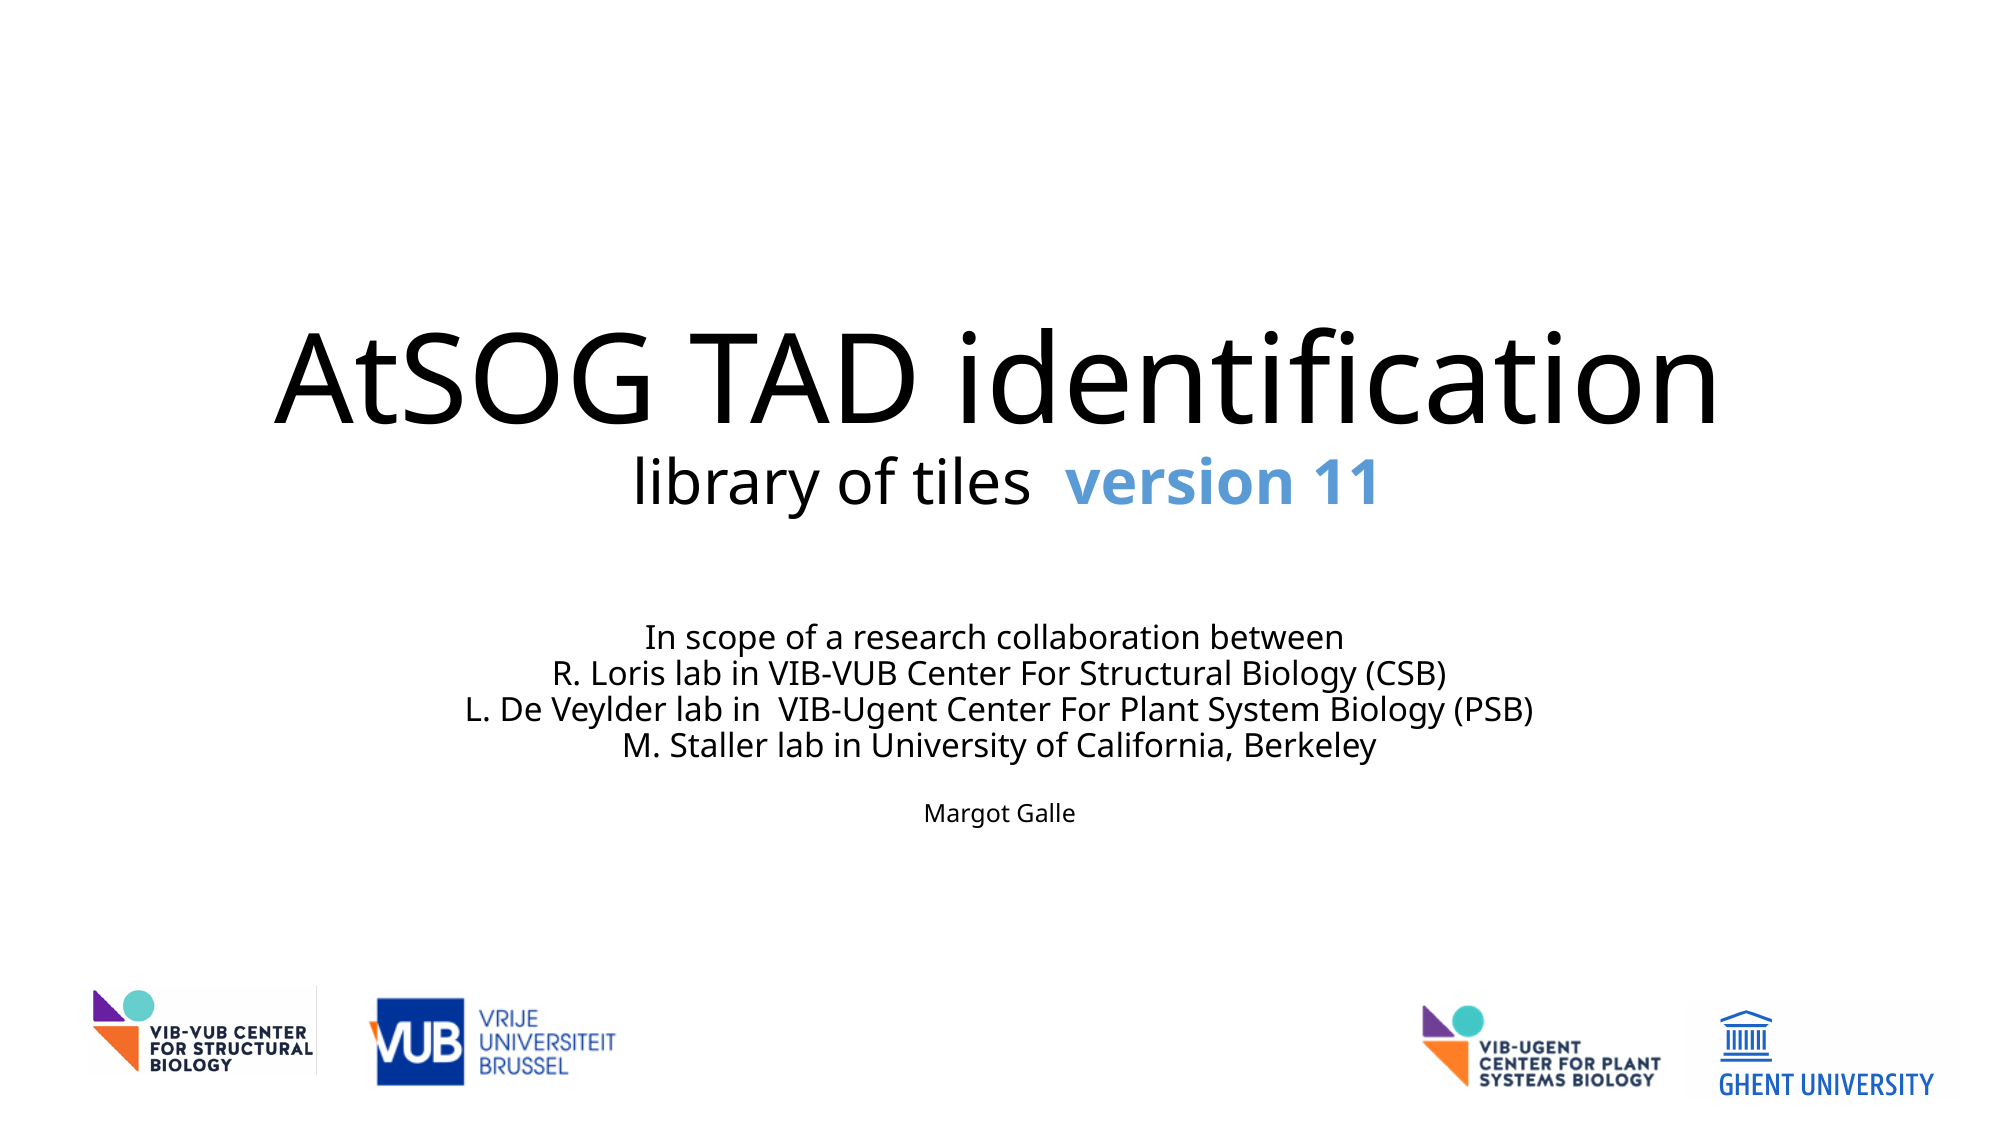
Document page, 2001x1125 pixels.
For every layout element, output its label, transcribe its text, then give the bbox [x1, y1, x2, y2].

picture [1409, 1001, 1960, 1099]
picture [353, 972, 626, 1099]
text_box AtSOG TAD identification library of tiles version 11 In scope of a research collaboration between R. Loris lab in VIB-VUB Center For Structural Biology (CSB) L. De Veylder lab in VIB-Ugent Center For Plant System Biology (PSB) M. Staller lab in University of California, Berkeley Margot Galle [249, 510, 1750, 903]
picture [89, 986, 319, 1084]
